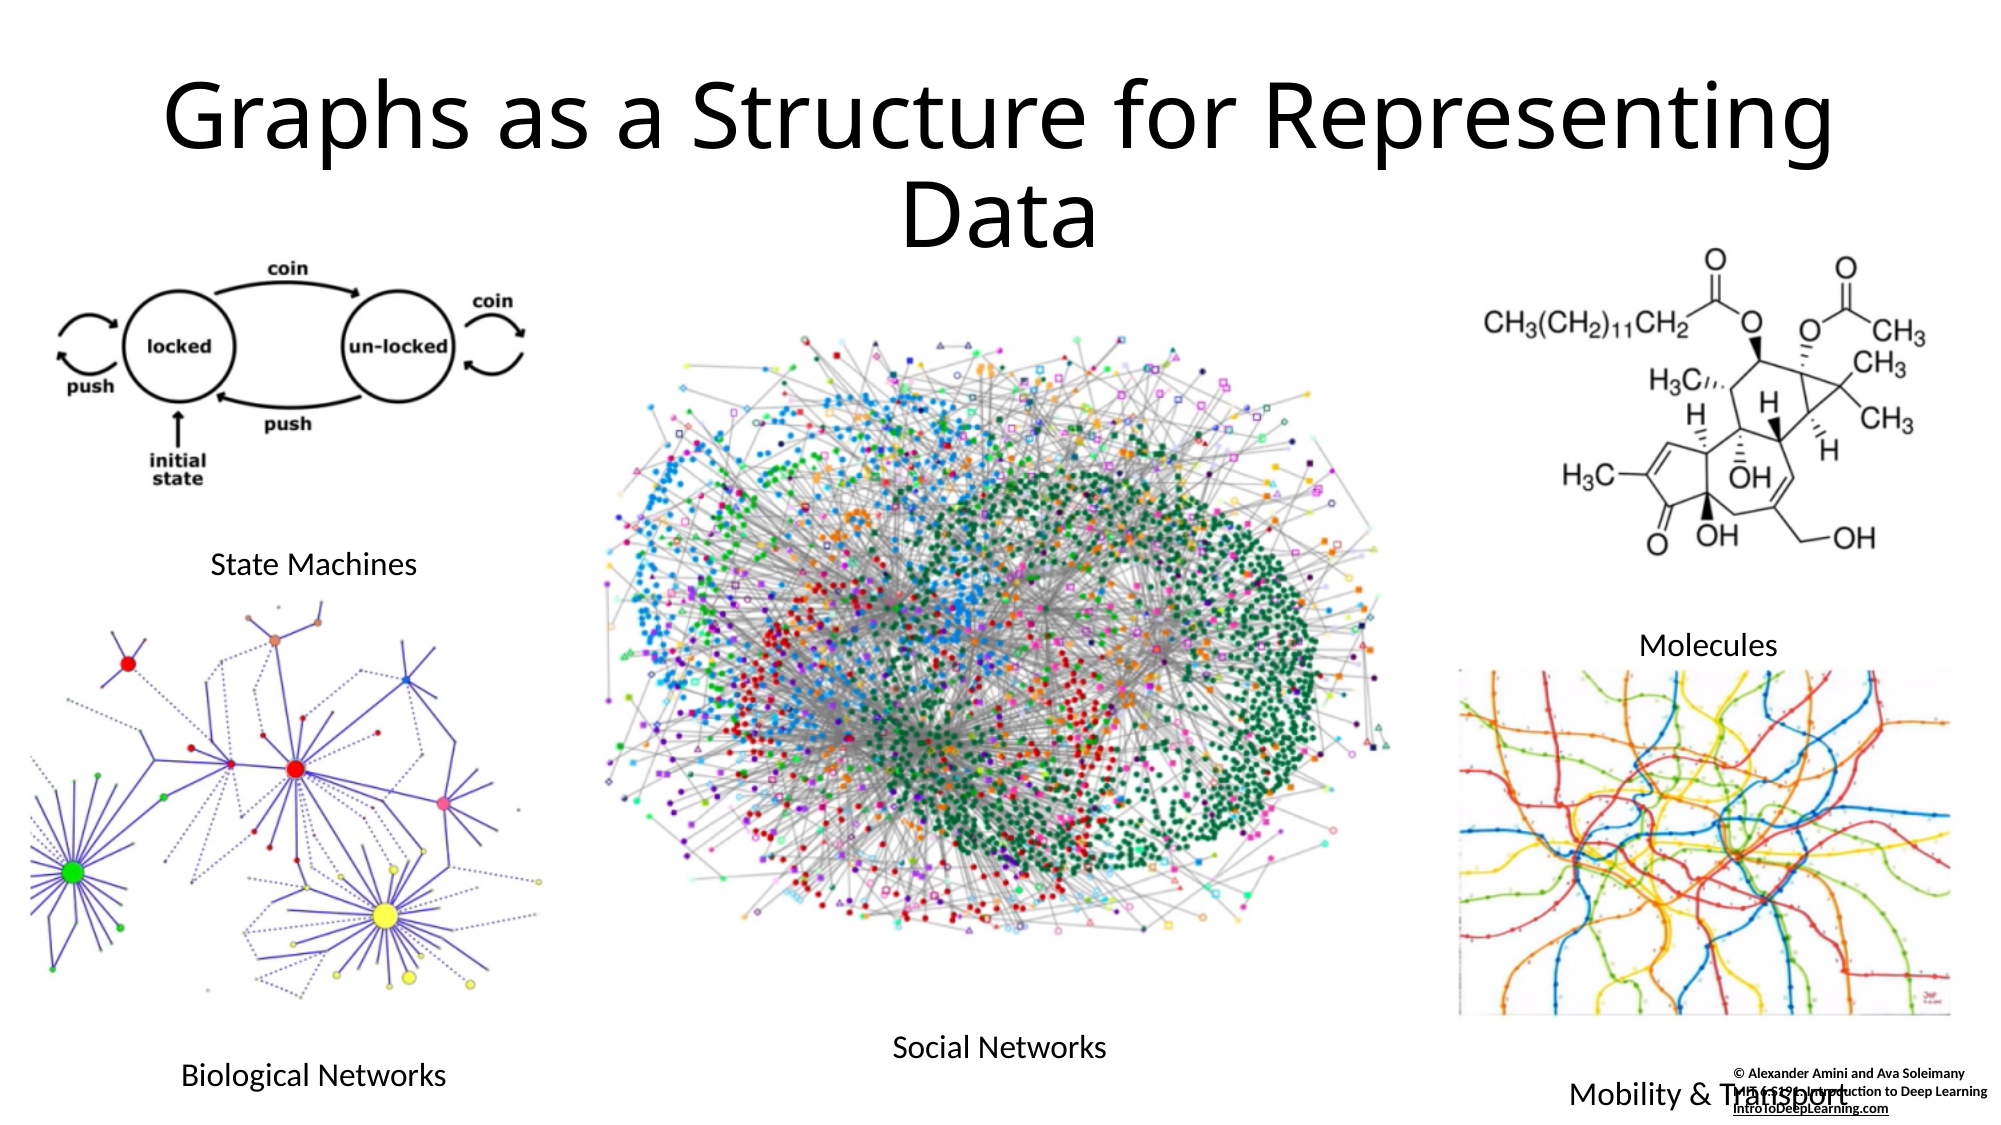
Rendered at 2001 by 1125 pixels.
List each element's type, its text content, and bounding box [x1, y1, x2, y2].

picture [1460, 235, 2000, 573]
title Graphs as a Structure for Representing Data [137, 59, 1863, 278]
picture [1436, 652, 2000, 1028]
text_box State Machines [163, 534, 465, 590]
picture [574, 235, 1419, 957]
text_box Molecules [1557, 615, 1860, 652]
picture [0, 590, 564, 1018]
picture [0, 235, 543, 497]
text_box Biological Networks [163, 1045, 465, 1101]
text_box Social Networks [849, 1017, 1151, 1073]
text_box Mobility & Transport [1535, 1065, 1883, 1120]
